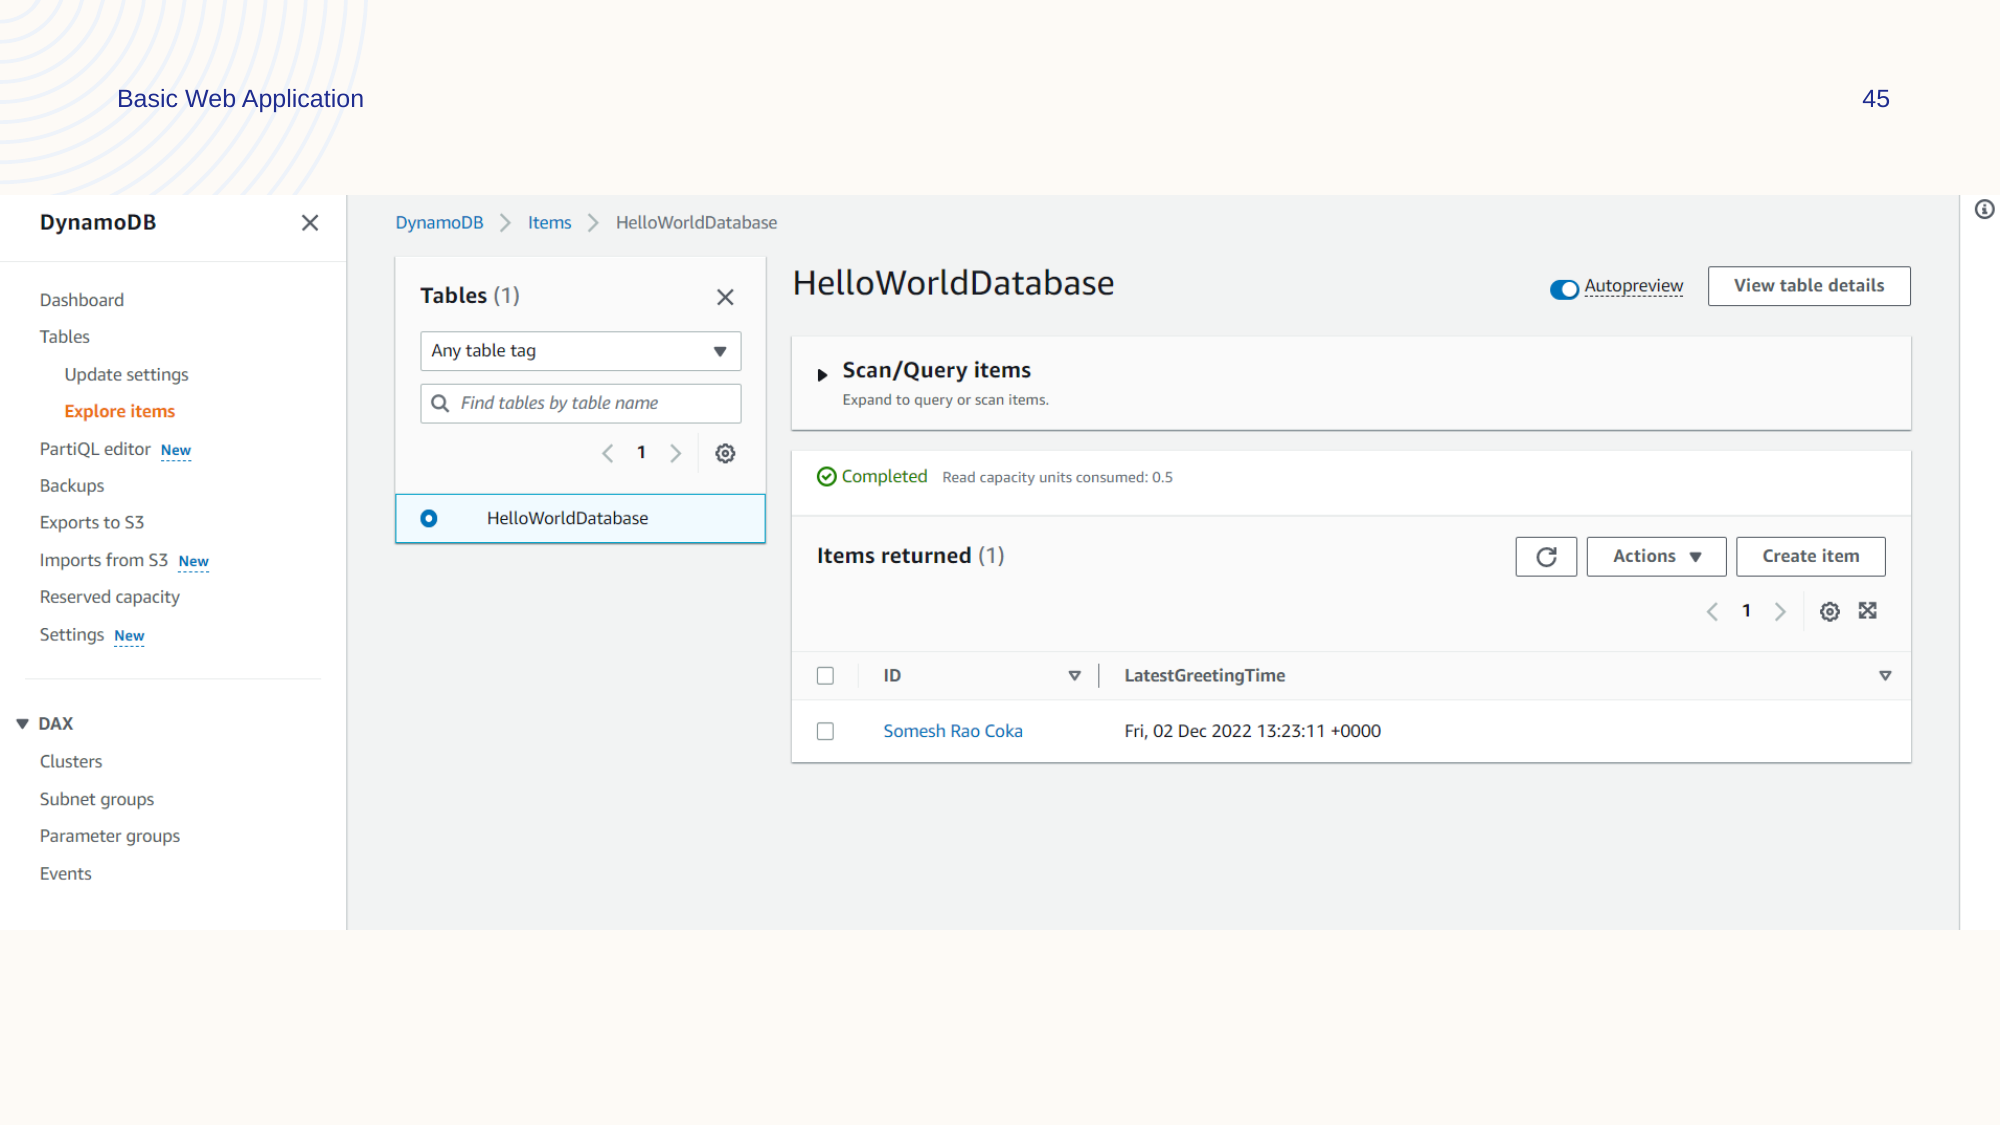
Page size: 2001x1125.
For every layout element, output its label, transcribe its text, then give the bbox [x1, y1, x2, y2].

picture [0, 195, 2000, 930]
slide_number 45 [1795, 75, 1958, 120]
footer Basic Web Application [101, 75, 627, 120]
